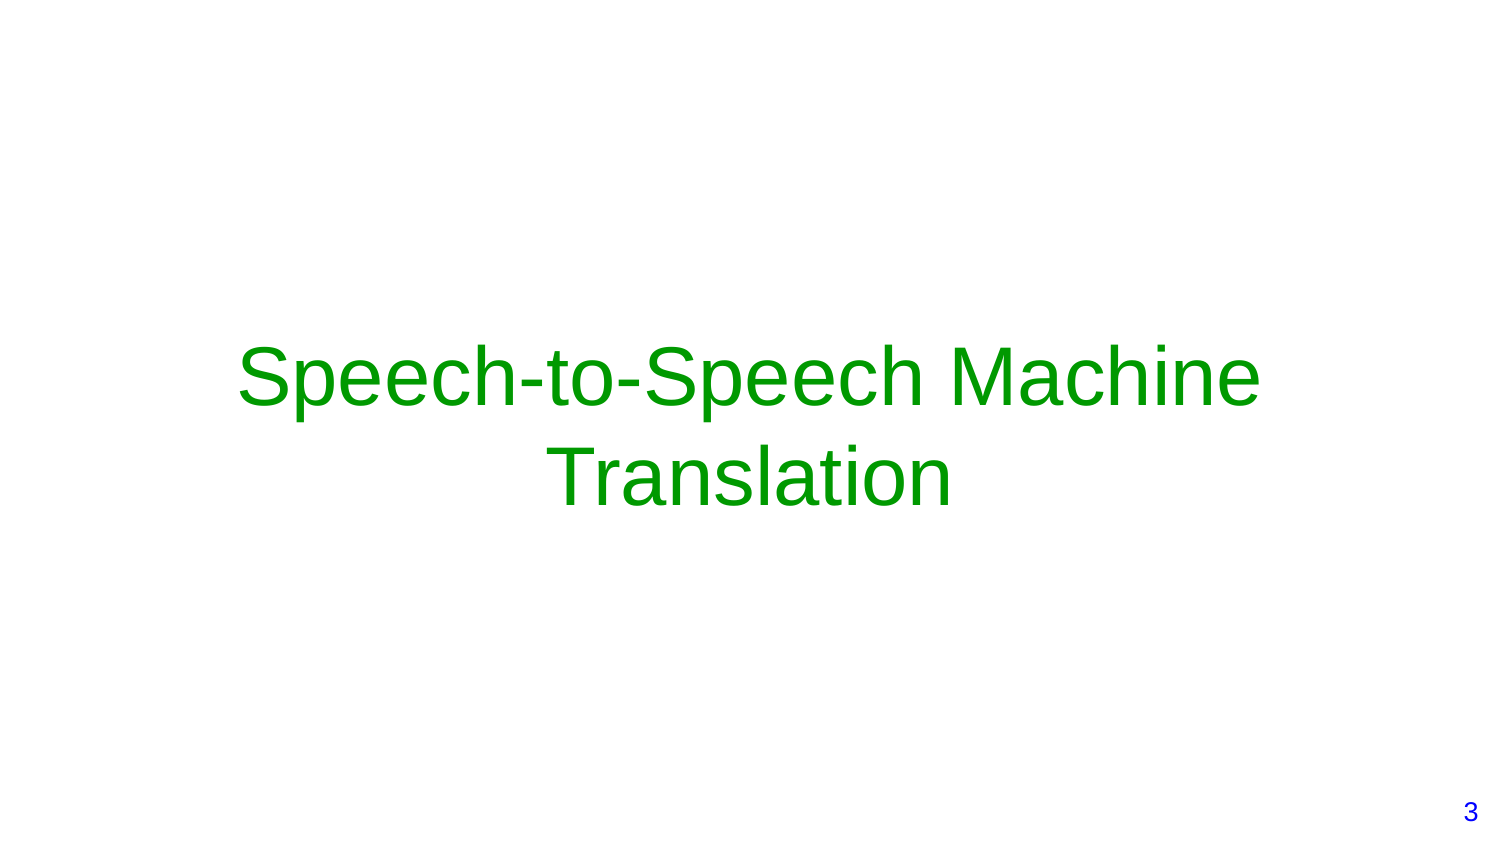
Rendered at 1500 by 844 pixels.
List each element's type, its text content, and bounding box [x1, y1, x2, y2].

title Speech-to-Speech Machine Translation [75, 351, 1425, 493]
slide_number ‹#› [1403, 779, 1494, 844]
